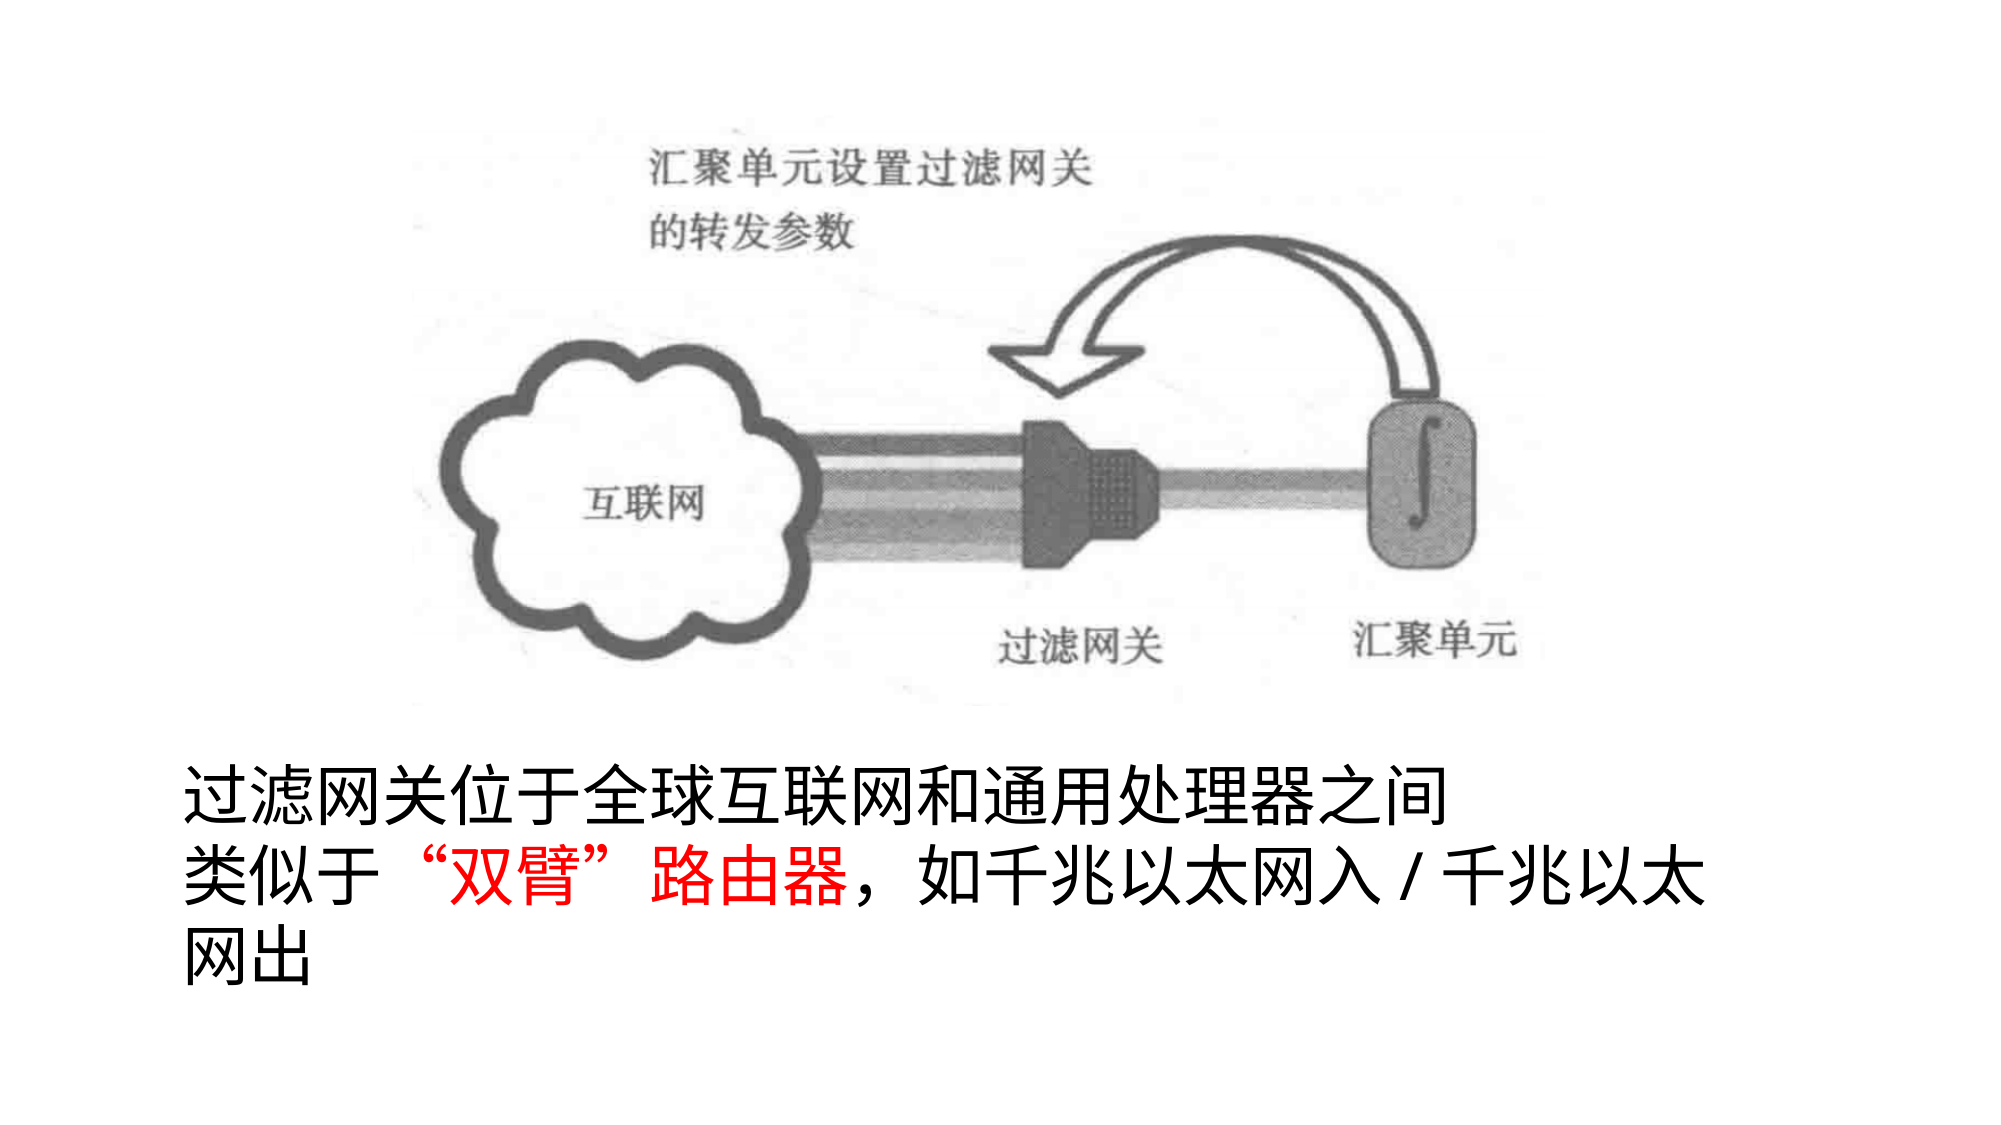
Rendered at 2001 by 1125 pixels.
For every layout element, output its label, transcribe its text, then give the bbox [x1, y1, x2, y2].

text_box 过滤网关位于全球互联网和通用处理器之间 类似于“双臂”路由器，如千兆以太网入/千兆以太网出 [167, 746, 1747, 1001]
picture [412, 115, 1545, 706]
